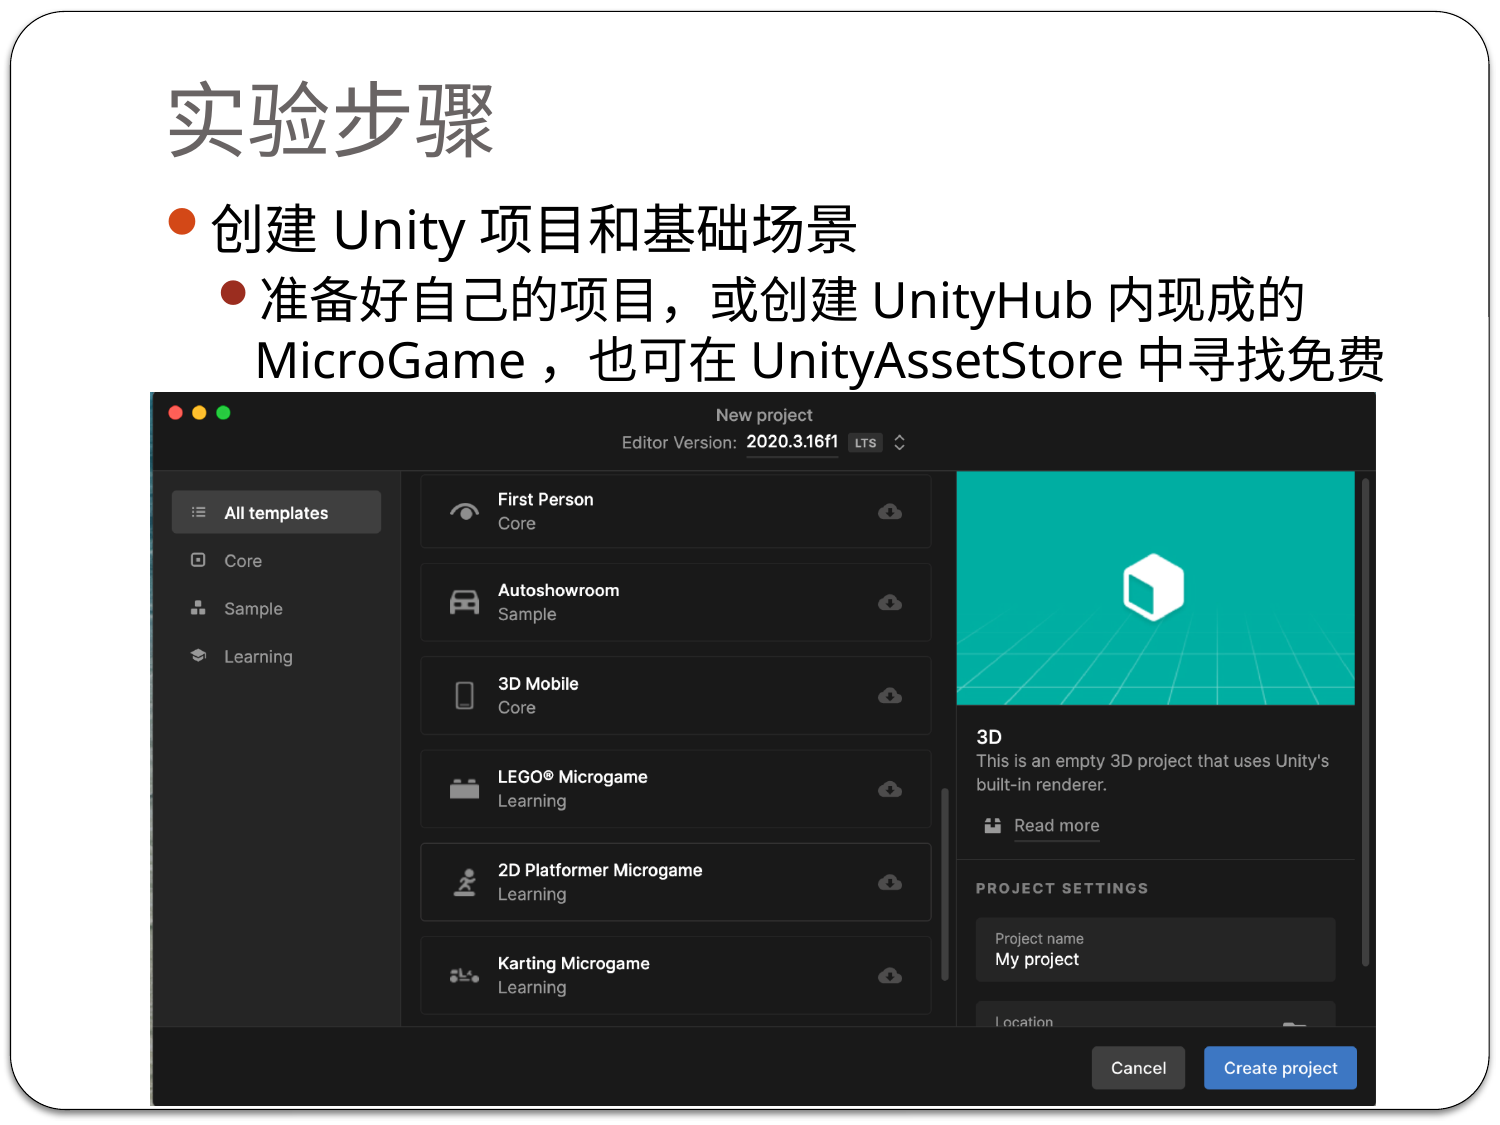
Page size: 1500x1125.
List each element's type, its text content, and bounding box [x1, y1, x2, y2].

picture [149, 392, 1377, 1107]
title 实验步骤 [150, 0, 1425, 183]
list 创建Unity项目和基础场景 准备好自己的项目，或创建UnityHub内现成的MicroGame，也可在UnityAssetStore中寻找免费项目 [150, 187, 1425, 938]
